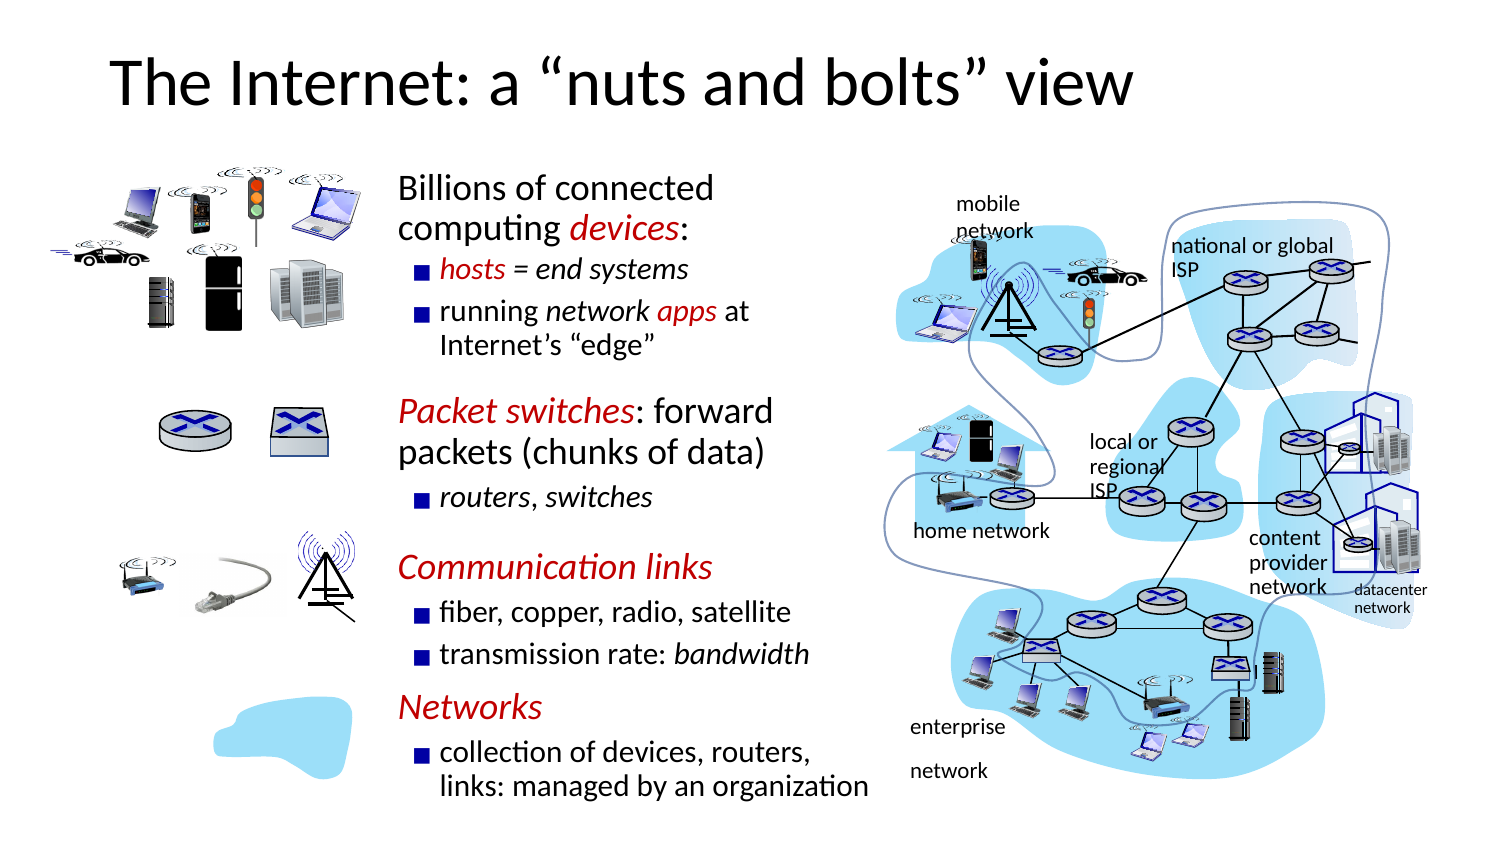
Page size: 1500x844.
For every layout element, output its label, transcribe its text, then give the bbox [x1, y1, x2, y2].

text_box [50, 161, 866, 373]
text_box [936, 259, 1373, 719]
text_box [119, 478, 852, 724]
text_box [212, 681, 884, 824]
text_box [886, 182, 1444, 790]
title The Internet: a “nuts and bolts” view [98, 28, 1392, 139]
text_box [159, 385, 852, 477]
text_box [911, 232, 1423, 763]
